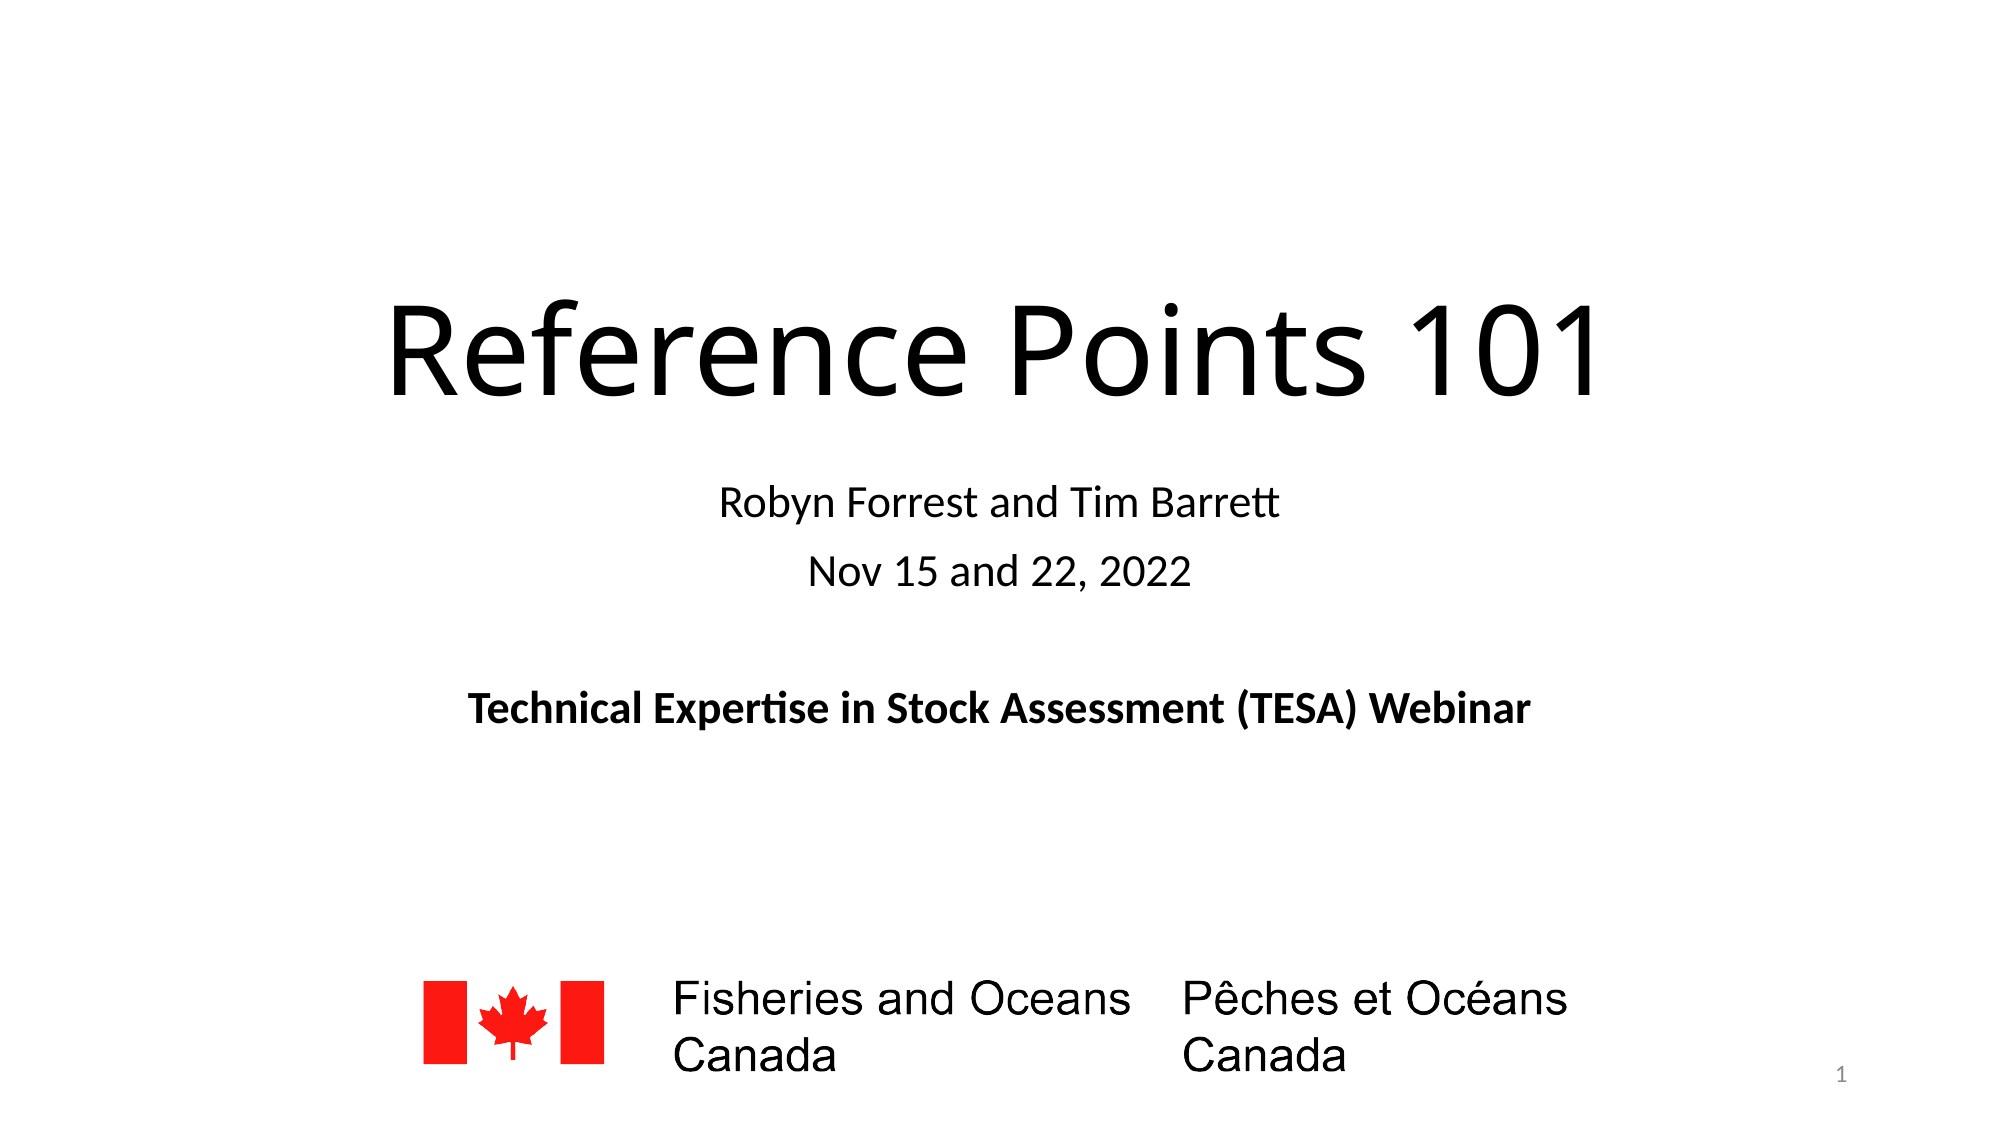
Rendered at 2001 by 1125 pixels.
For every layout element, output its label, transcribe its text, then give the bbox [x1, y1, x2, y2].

title Reference Points 101 [249, 184, 1750, 430]
picture [406, 964, 1594, 1090]
slide_number 1 [1412, 1042, 1863, 1103]
subtitle Robyn Forrest and Tim Barrett Nov 15 and 22, 2022 Technical Expertise in Stock Assessment (TESA) Webinar [249, 470, 1750, 742]
